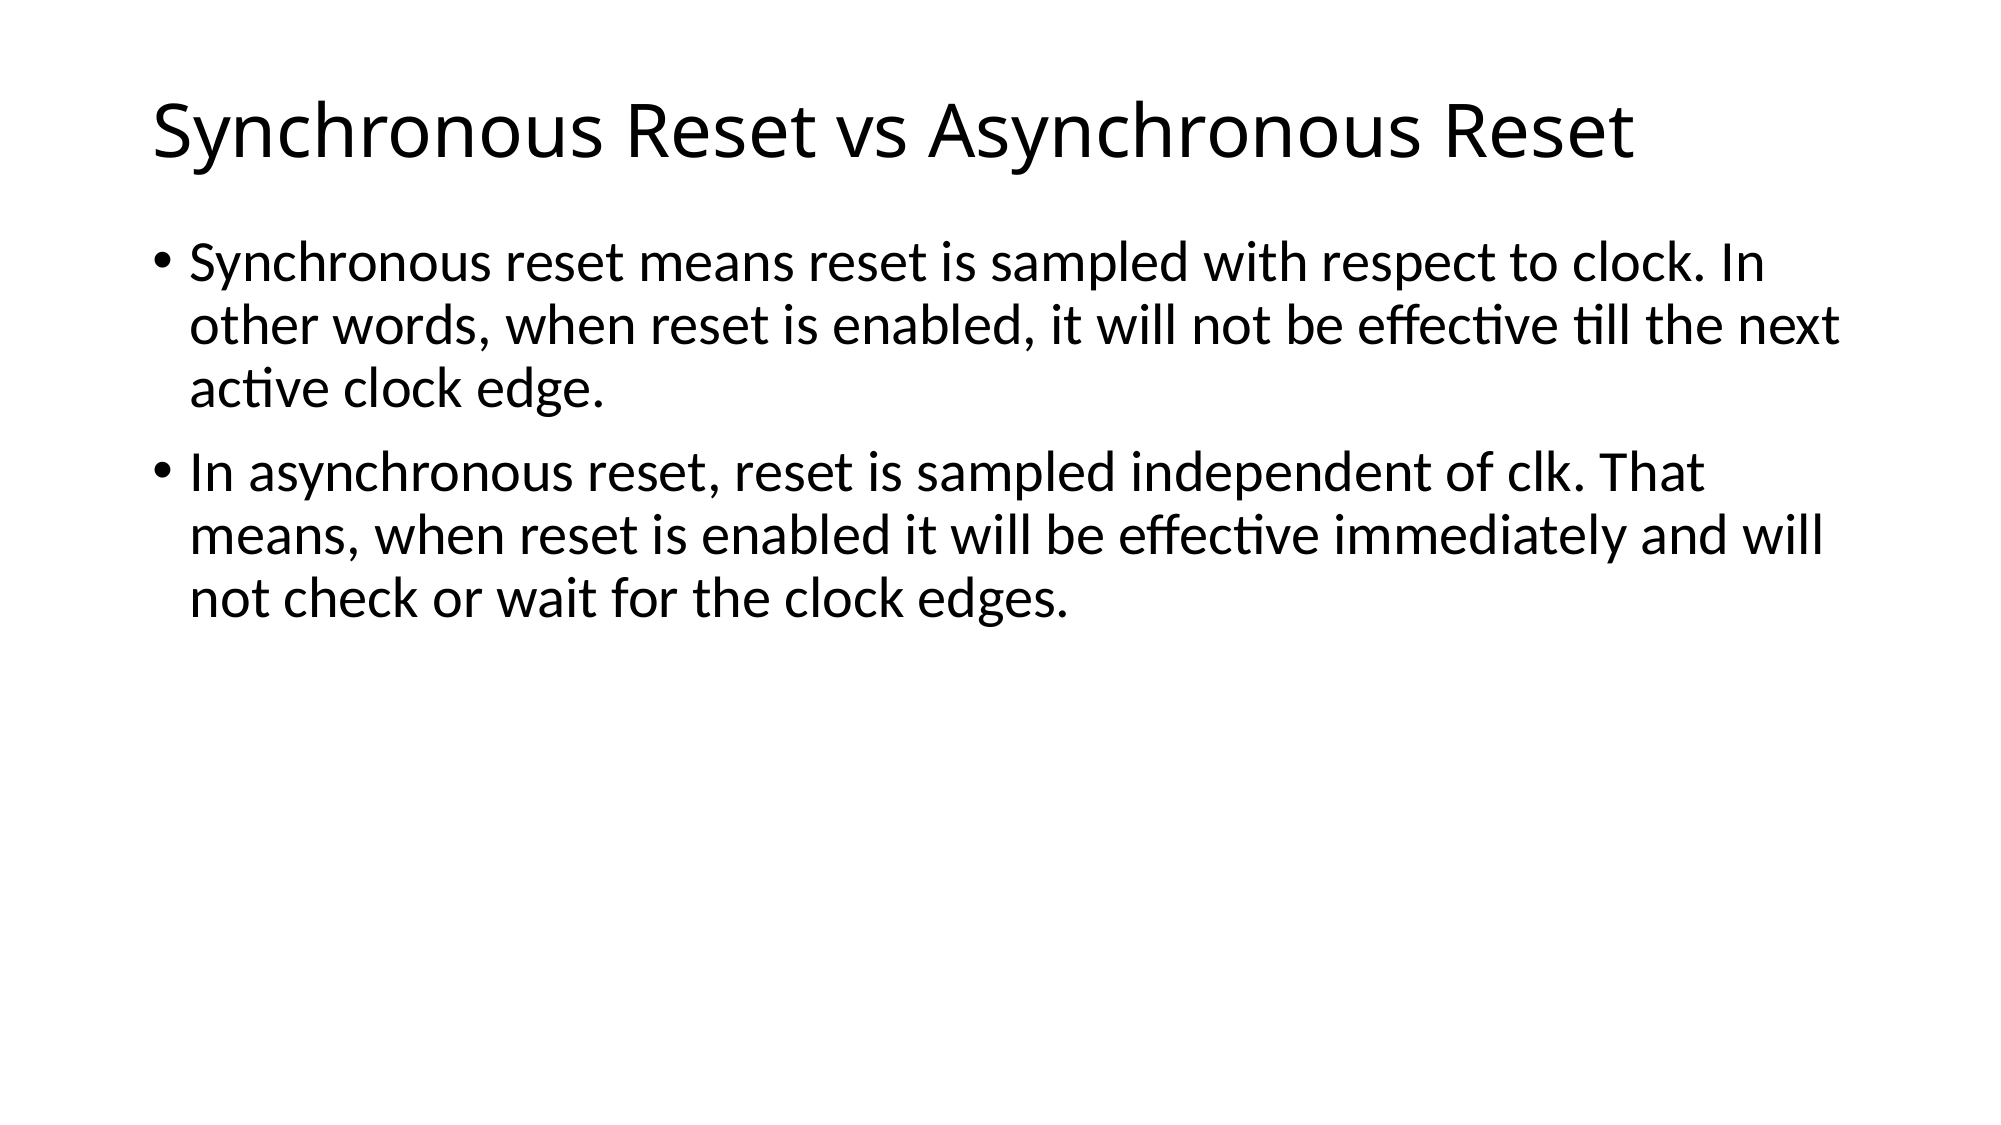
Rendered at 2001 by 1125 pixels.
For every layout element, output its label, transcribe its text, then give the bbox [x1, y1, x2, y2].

title Synchronous Reset vs Asynchronous Reset [137, 59, 1863, 208]
list Synchronous reset means reset is sampled with respect to clock. In other words, when reset is enabled, it will not be effective till the next active clock edge. In asynchronous reset, reset is sampled independent of clk. That means, when reset is enabled it will be effective immediately and will not check or wait for the clock edges. [137, 223, 1863, 1014]
